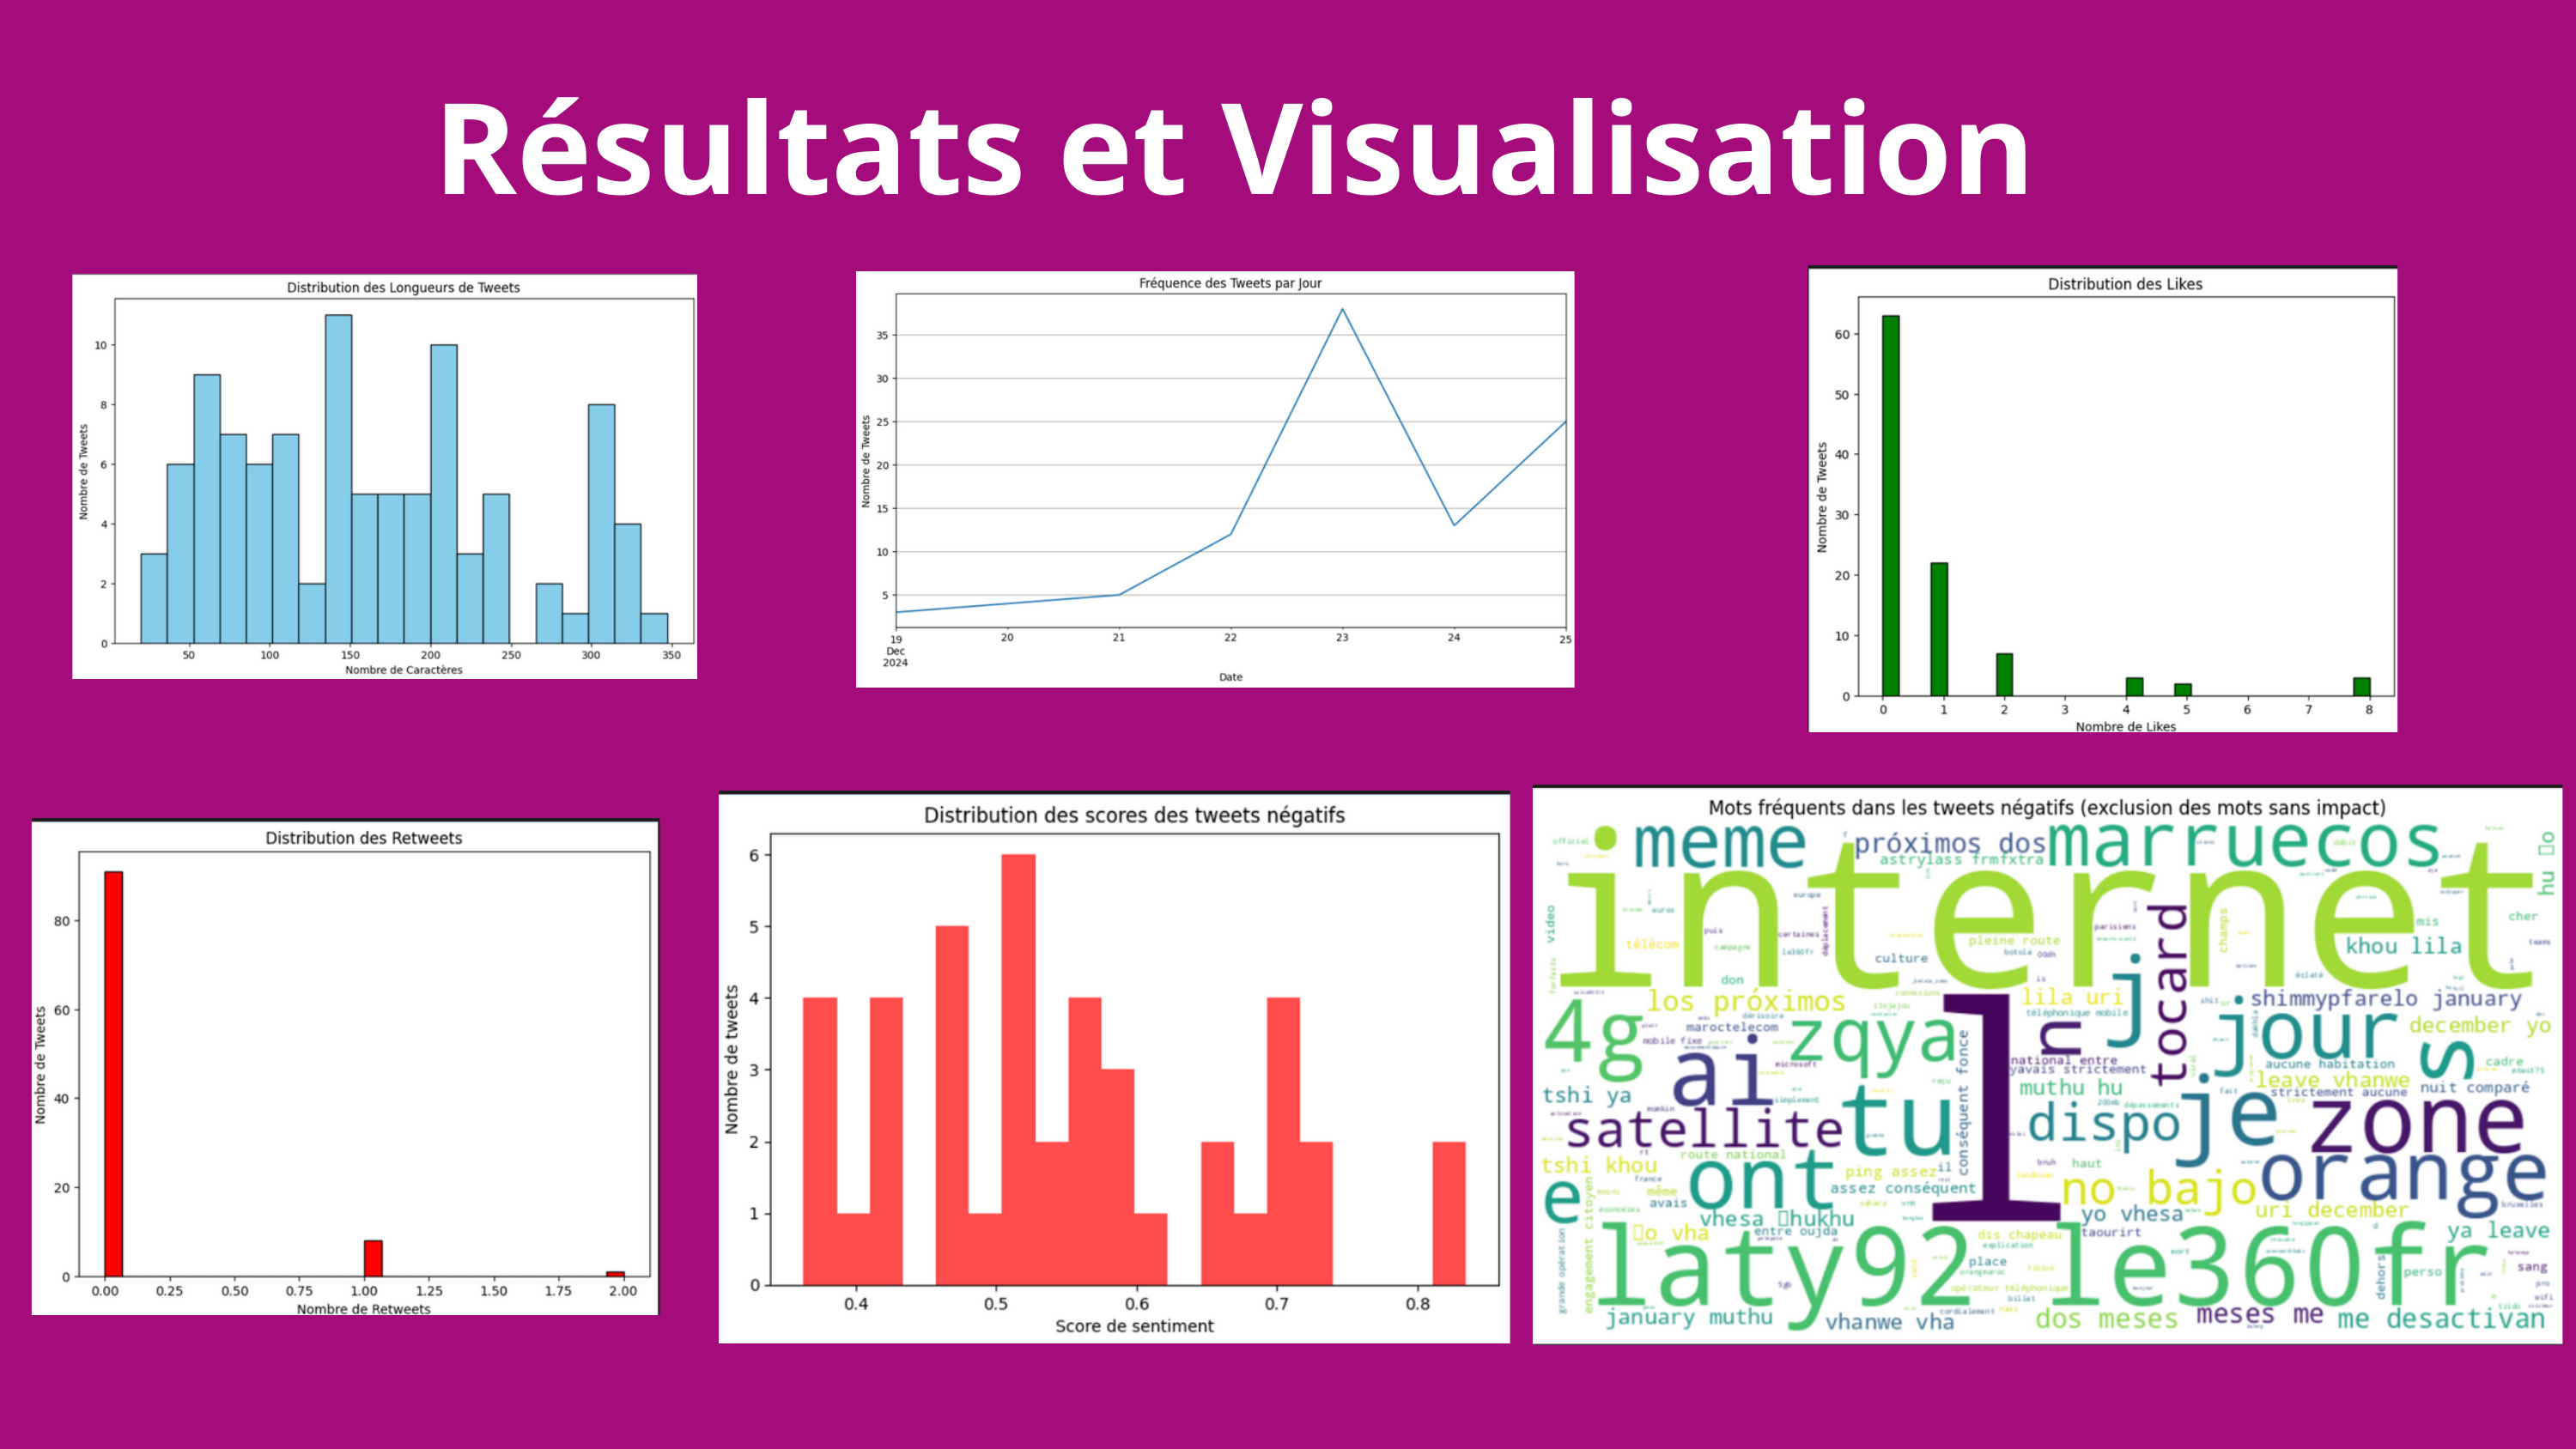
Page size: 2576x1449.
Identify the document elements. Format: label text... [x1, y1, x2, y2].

text_box [72, 274, 698, 679]
text_box [31, 818, 660, 1315]
text_box [1533, 785, 2563, 1345]
text_box Résultats et Visualisation [144, 70, 2326, 221]
text_box [719, 791, 1510, 1343]
text_box [1807, 265, 2398, 732]
text_box [856, 271, 1575, 688]
